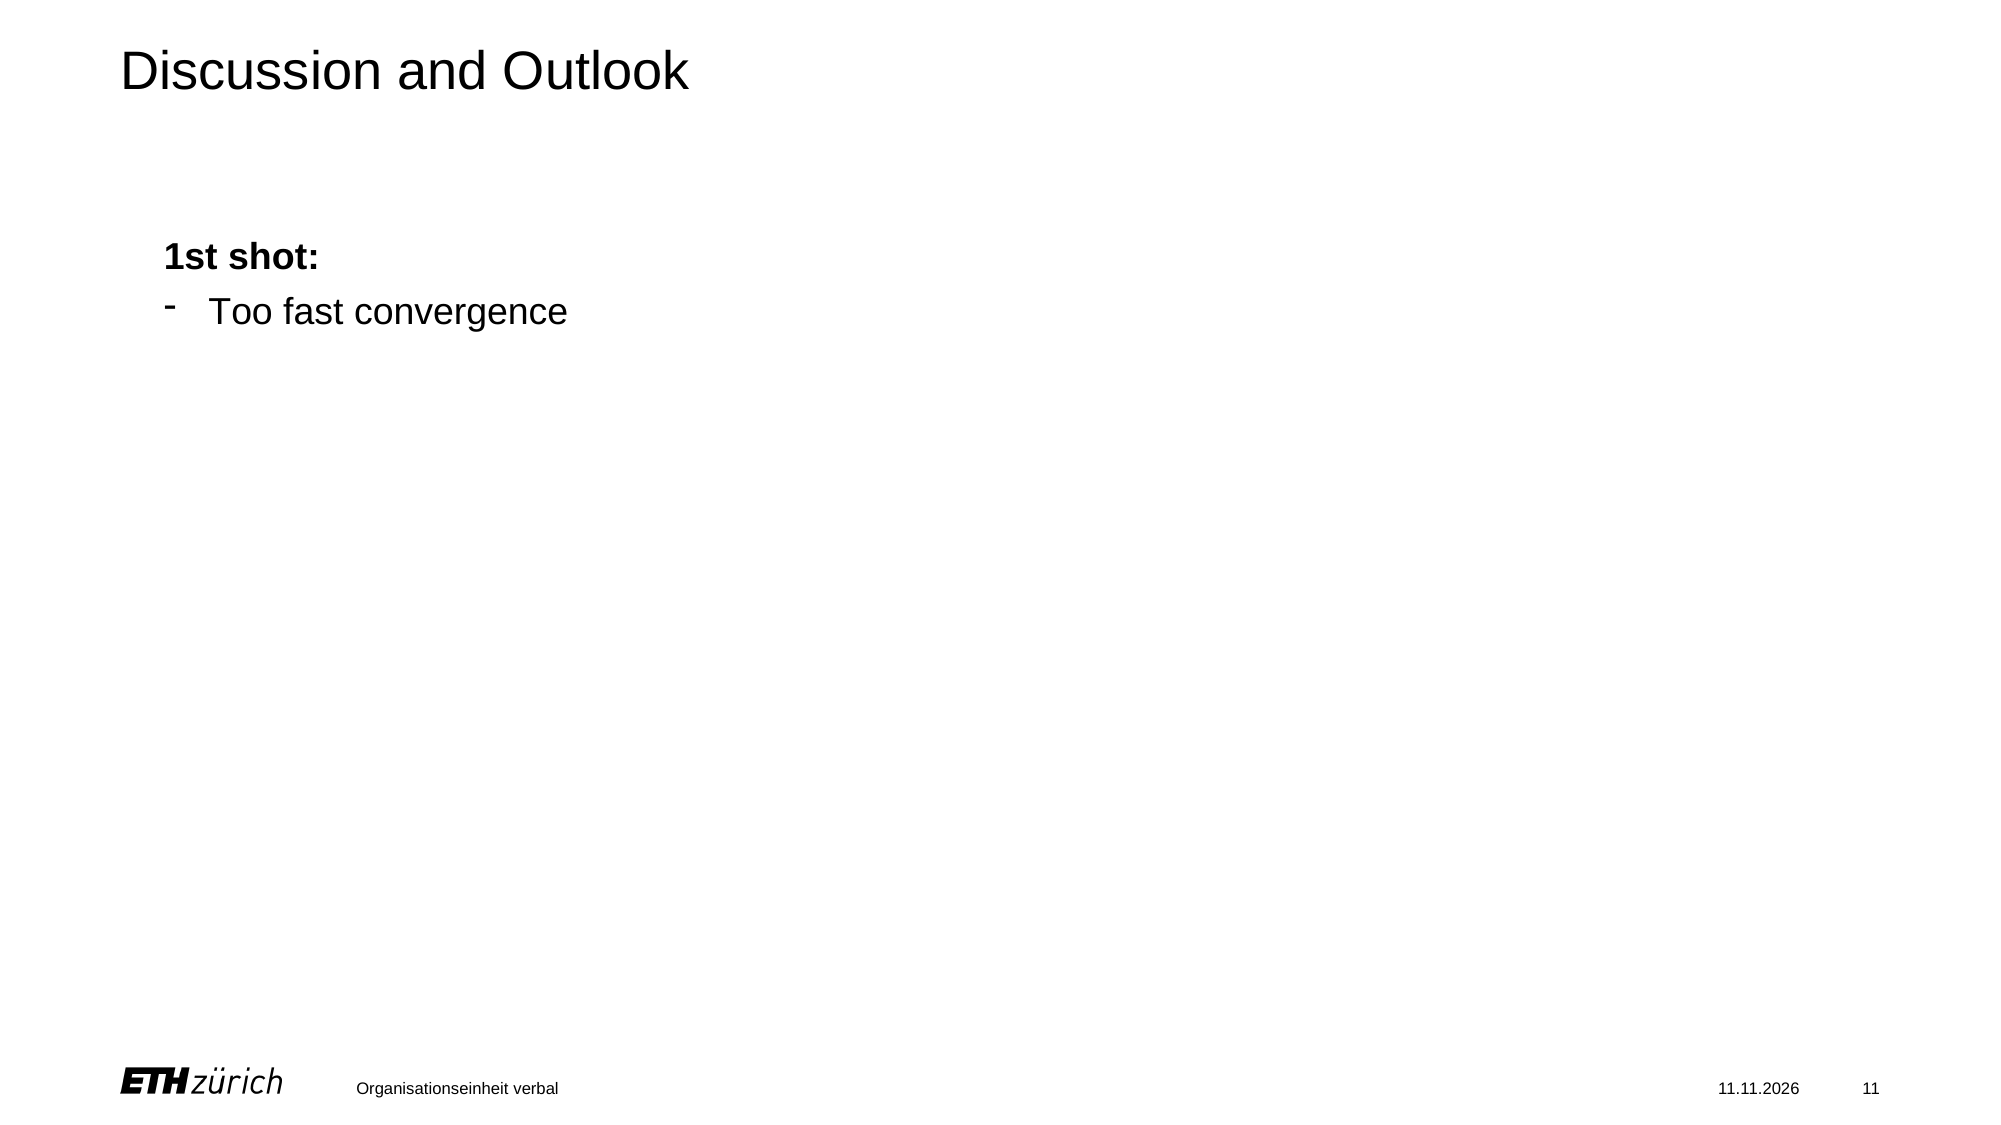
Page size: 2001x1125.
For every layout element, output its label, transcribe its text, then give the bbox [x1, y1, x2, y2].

title Discussion and Outlook [120, 42, 1880, 191]
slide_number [1718, 1069, 1819, 1106]
footer Organisationseinheit verbal [356, 1069, 1243, 1106]
slide_number 11 [1827, 1069, 1880, 1106]
picture [120, 1067, 282, 1094]
list 1st shot: Too fast convergence [120, 231, 1880, 1000]
